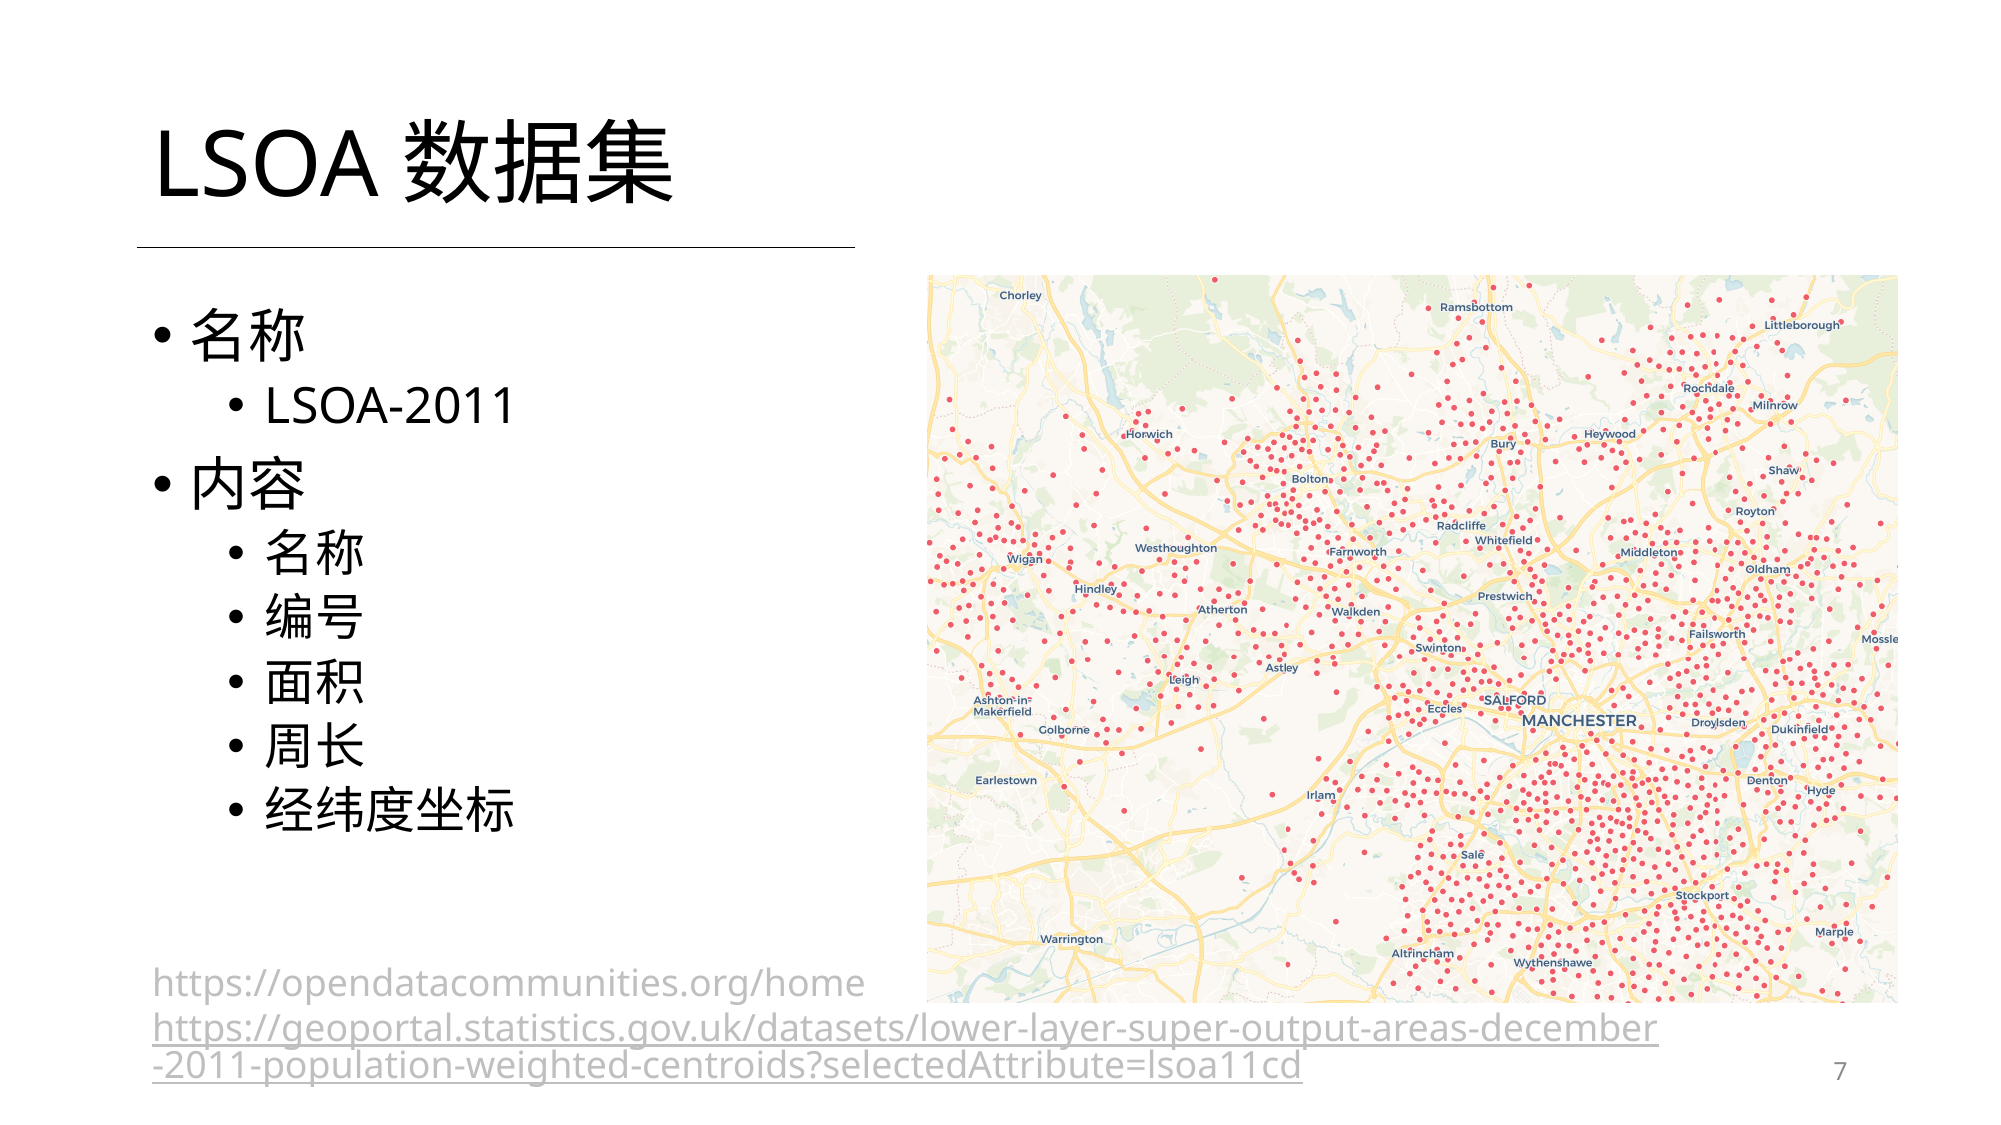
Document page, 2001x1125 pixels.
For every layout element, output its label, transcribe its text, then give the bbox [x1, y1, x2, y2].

text_box https://opendatacommunities.org/home https://geoportal.statistics.gov.uk/datasets/lower-layer-super-output-areas-december-2011-population-weighted-centroids?selectedAttribute=lsoa11cd [137, 951, 1682, 1062]
title LSOA数据集 [137, 58, 1863, 276]
slide_number 7 [1412, 1042, 1863, 1103]
picture [927, 275, 1898, 1003]
list 名称 LSOA-2011 内容 名称 编号 面积 周长 经纬度坐标 [137, 299, 927, 951]
